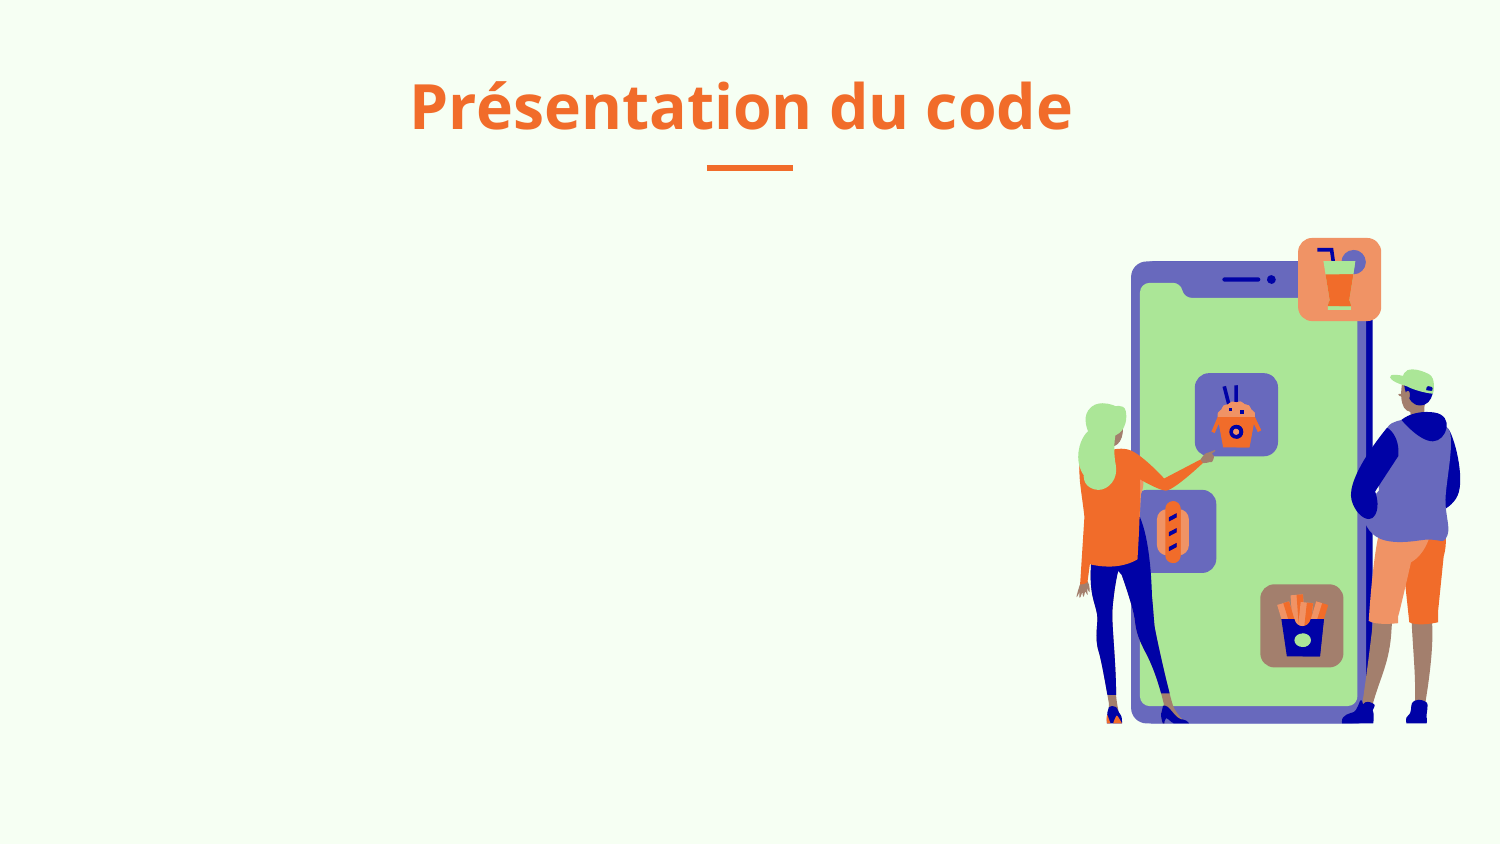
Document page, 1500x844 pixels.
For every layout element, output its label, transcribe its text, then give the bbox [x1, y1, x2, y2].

title Présentation du code [130, 33, 1370, 157]
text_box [1075, 237, 1466, 724]
